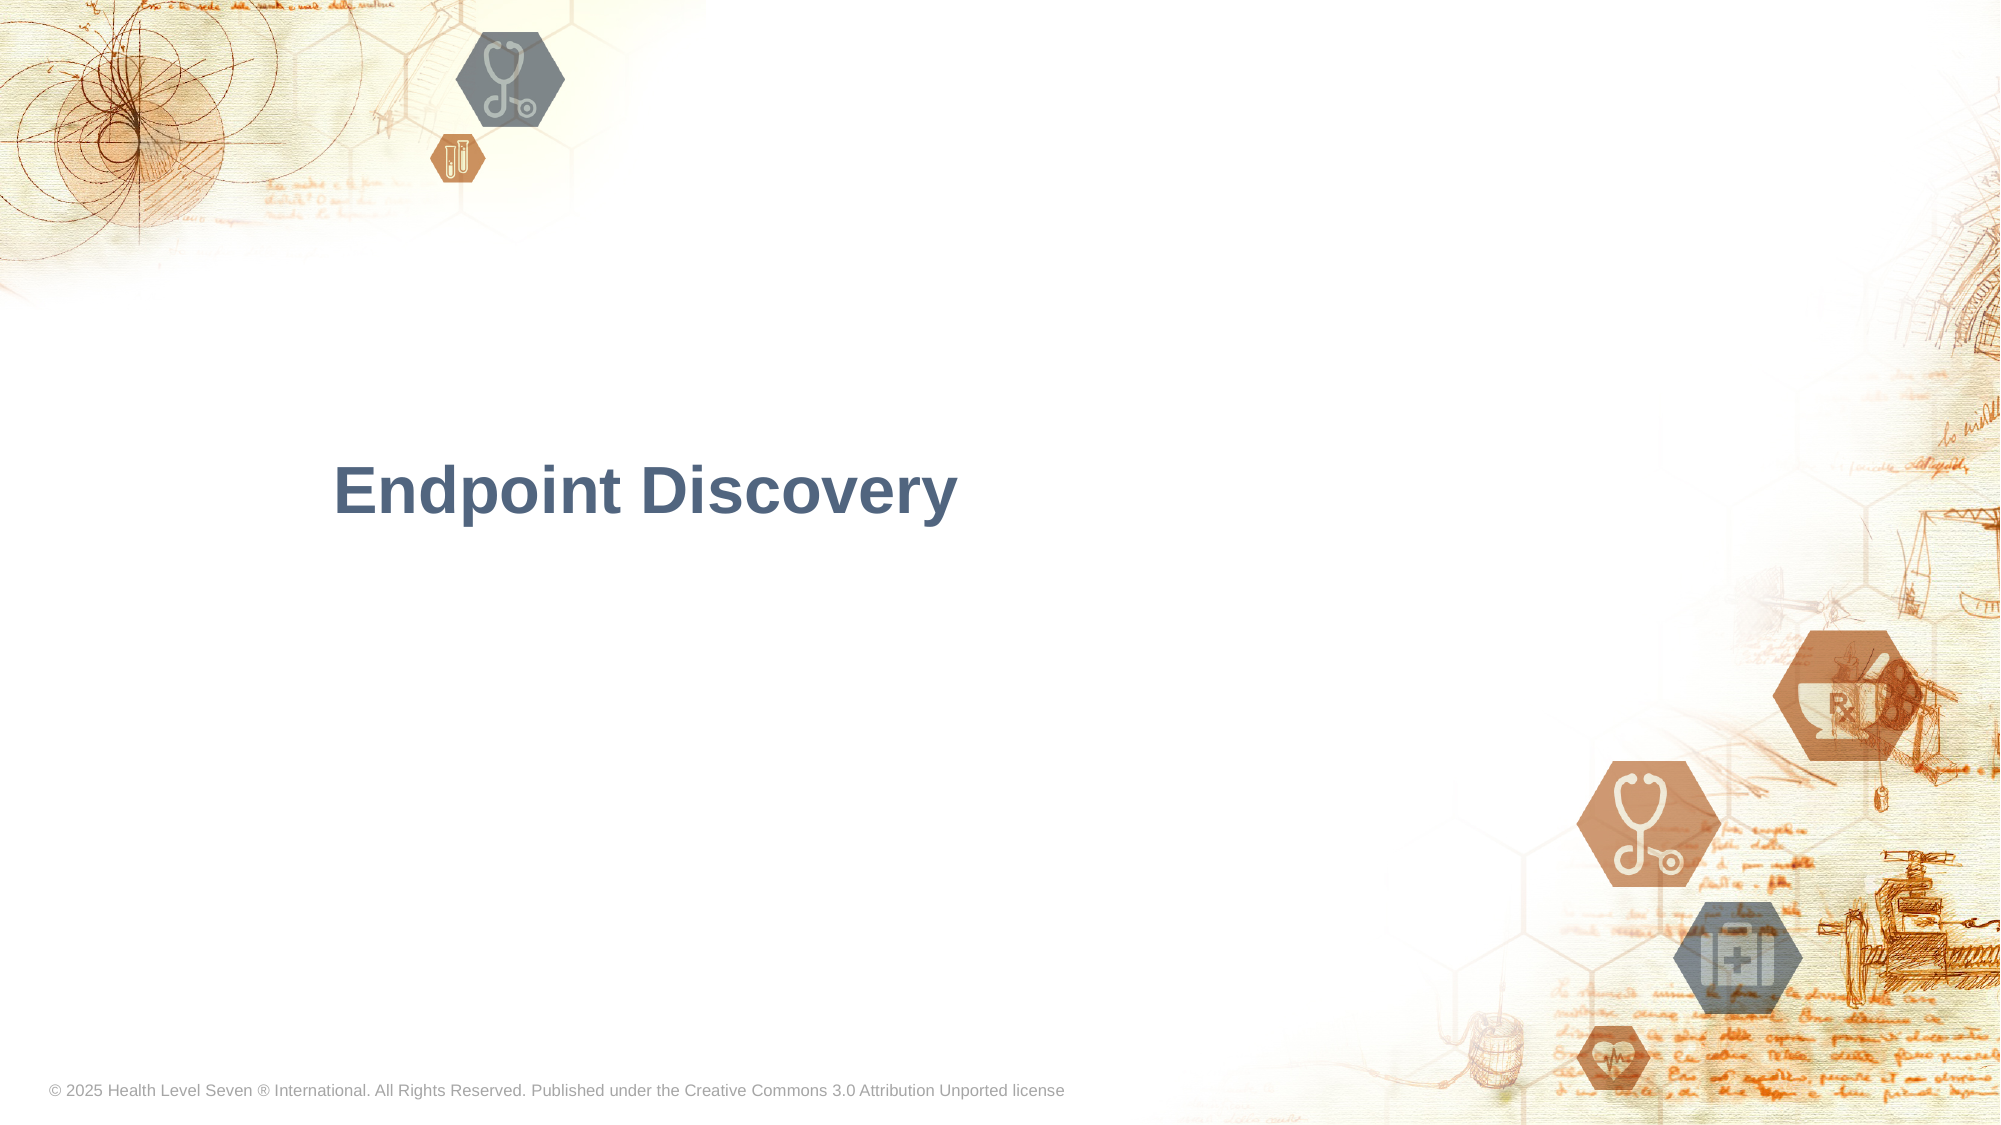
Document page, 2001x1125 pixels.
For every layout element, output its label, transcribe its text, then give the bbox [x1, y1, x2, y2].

title Endpoint Discovery [318, 448, 1356, 537]
picture [0, 0, 706, 310]
picture [1118, 0, 2000, 1125]
